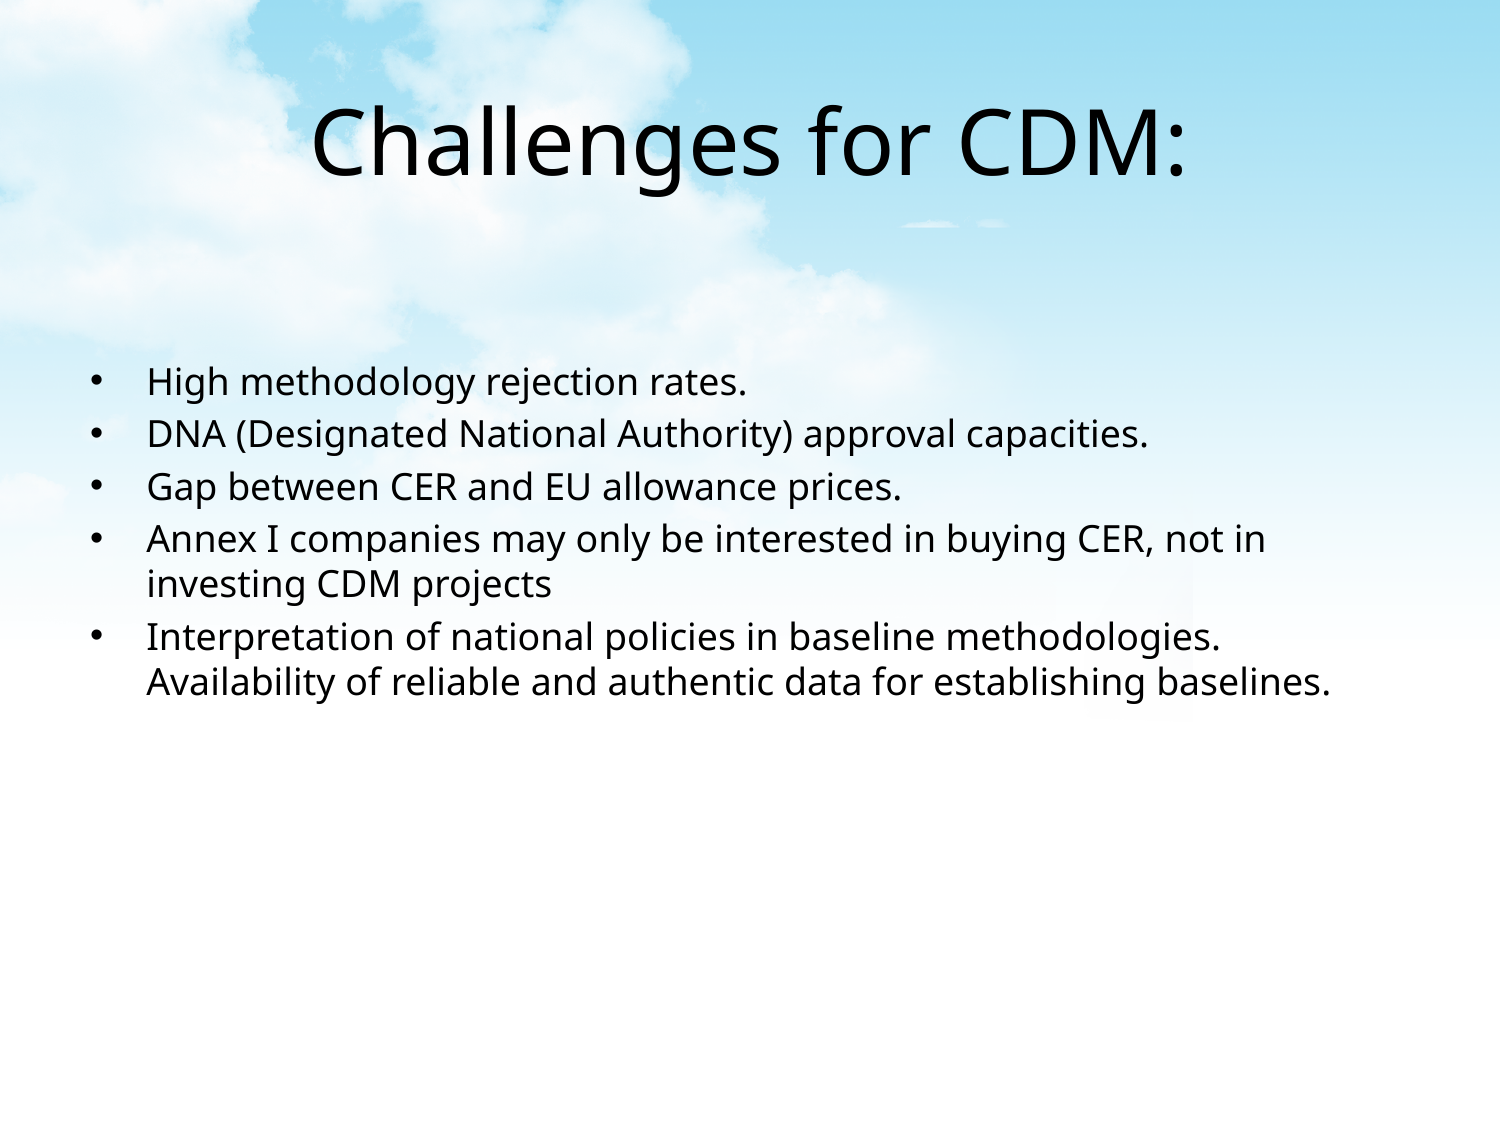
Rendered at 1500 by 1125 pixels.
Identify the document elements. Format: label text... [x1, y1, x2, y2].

list High methodology rejection rates. DNA (Designated National Authority) approval capacities. Gap between CER and EU allowance prices. Annex I companies may only be interested in buying CER, not in investing CDM projects Interpretation of national policies in baseline methodologies. Availability of reliable and authentic data for establishing baselines. [75, 262, 1425, 1005]
picture [0, 0, 1500, 1125]
title Challenges for CDM: [75, 45, 1425, 233]
